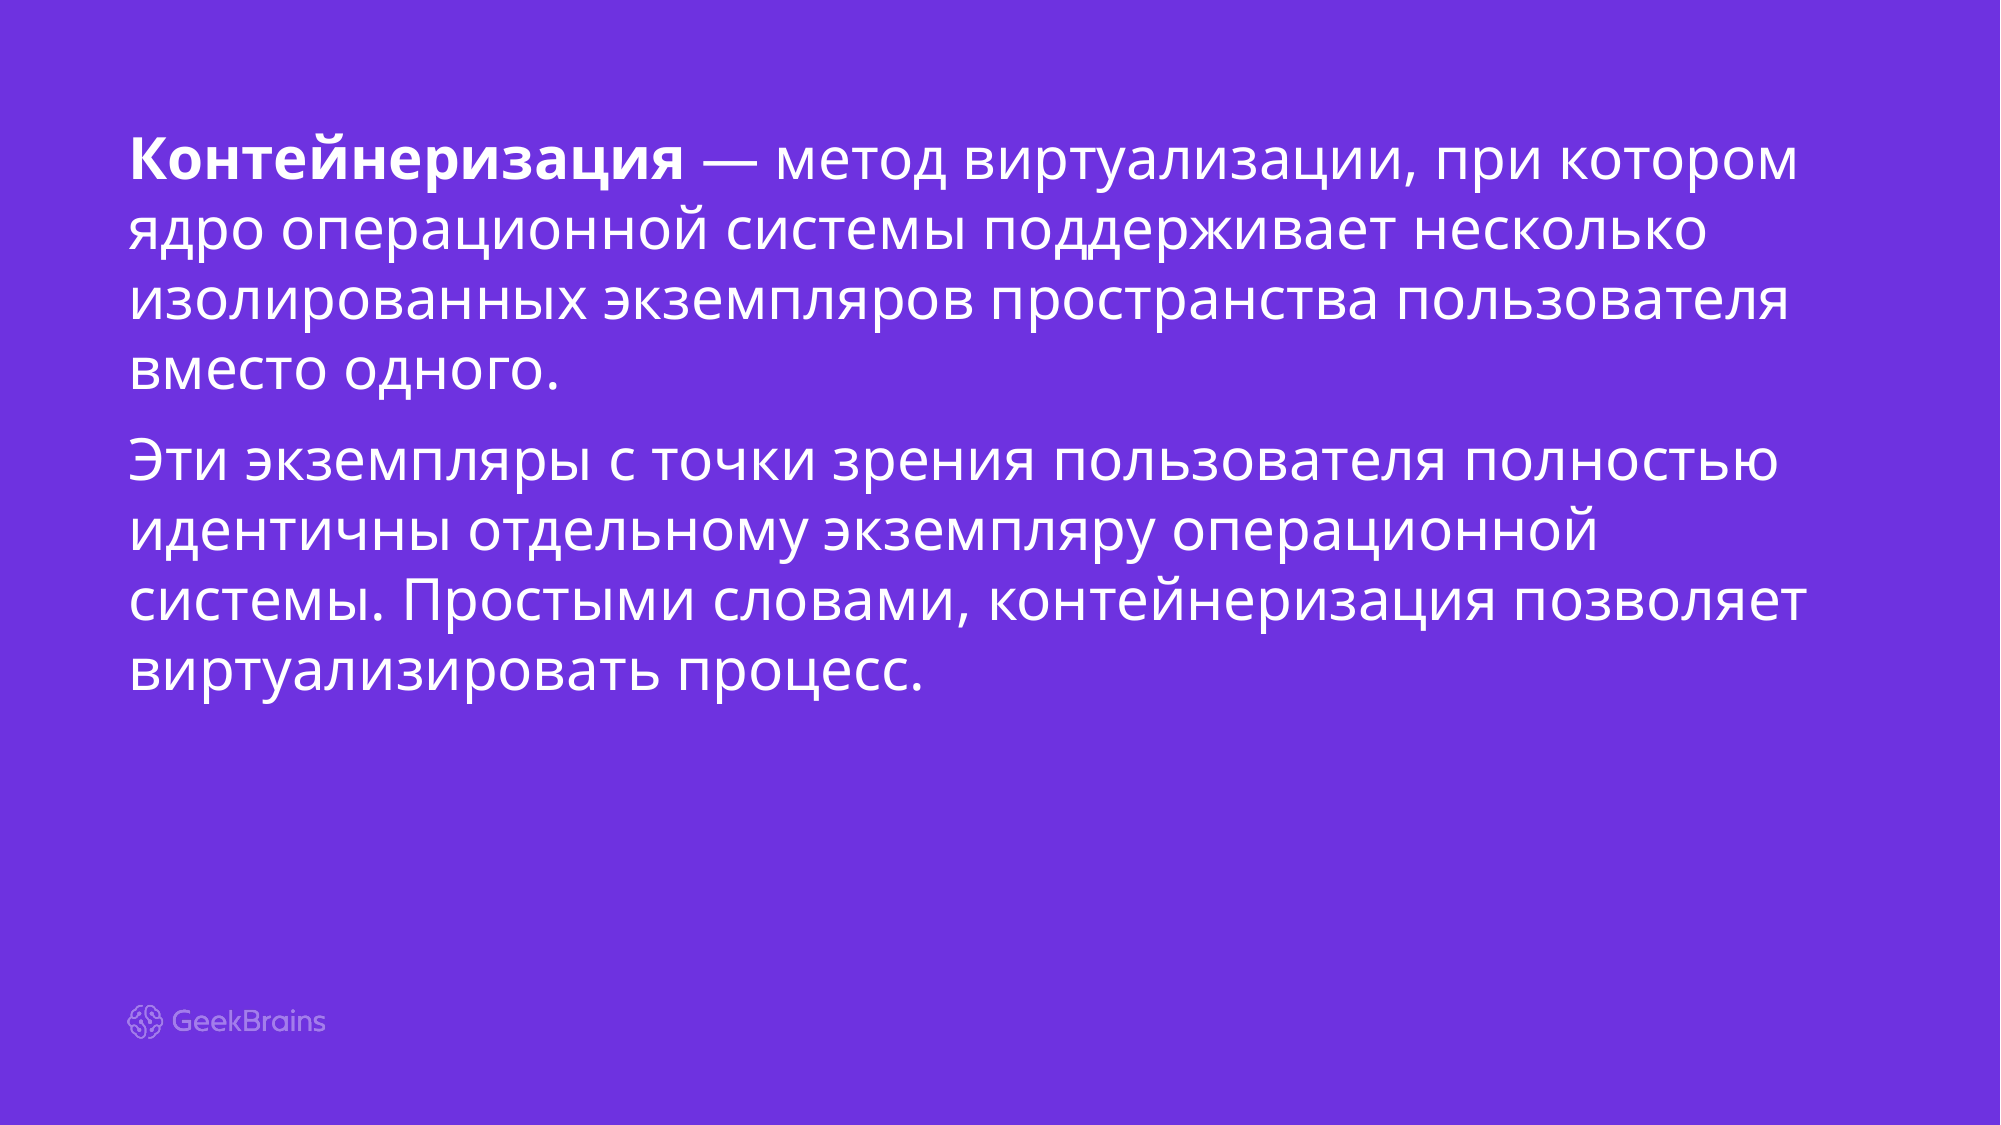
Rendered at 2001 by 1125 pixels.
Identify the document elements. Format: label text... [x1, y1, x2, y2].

list Контейнеризация — метод виртуализации, при котором ядро операционной системы поддерживает несколько изолированных экземпляров пространства пользователя вместо одного. Эти экземпляры с точки зрения пользователя полностью идентичны отдельному экземпляру операционной системы. Простыми словами, контейнеризация позволяет виртуализировать процесс. [113, 113, 1882, 1002]
